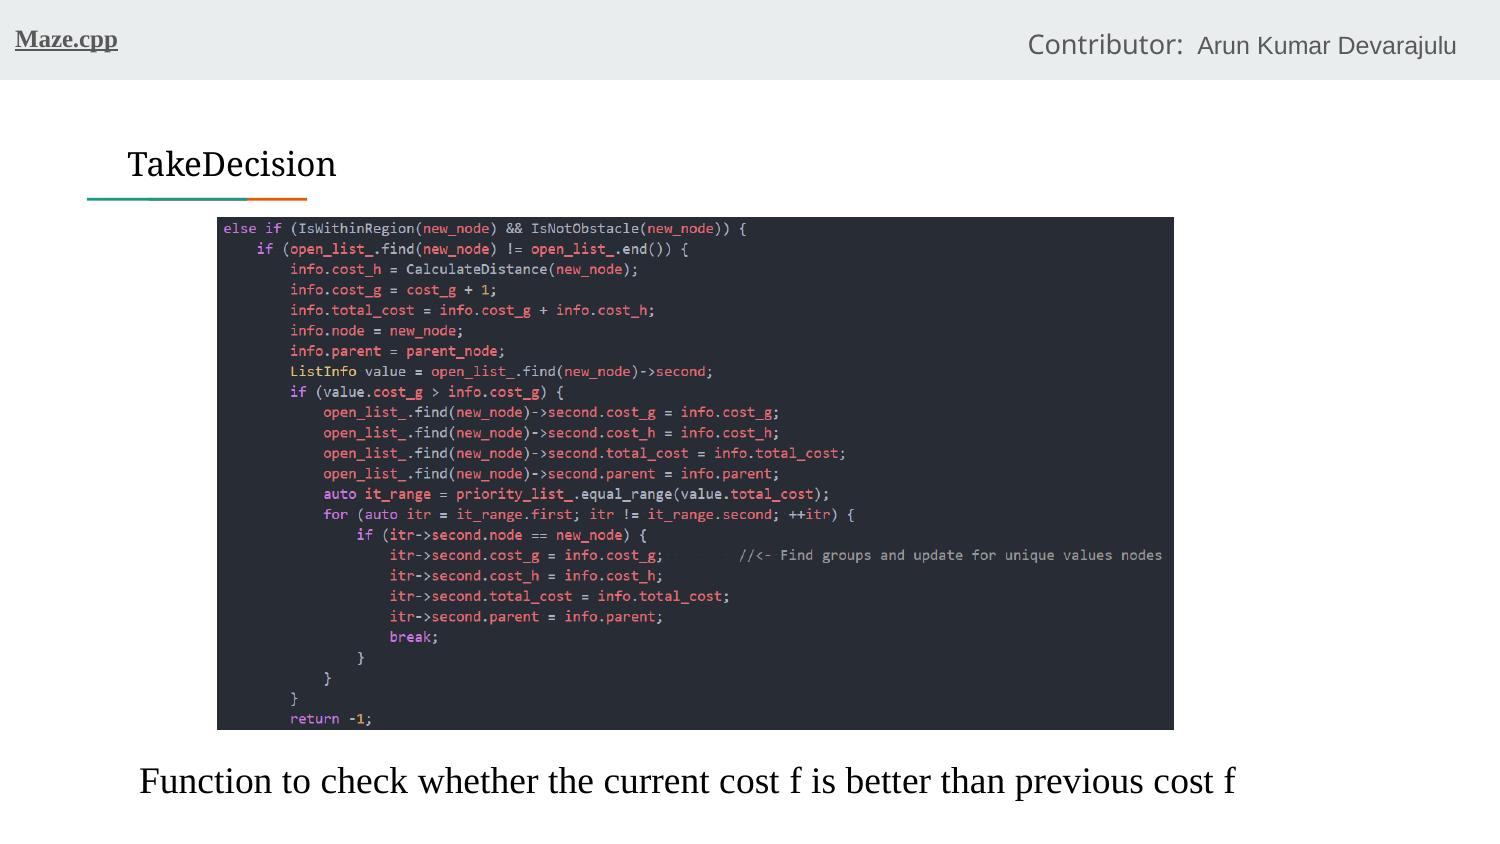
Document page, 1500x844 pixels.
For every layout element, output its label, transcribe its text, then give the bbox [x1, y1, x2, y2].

picture [217, 217, 1175, 730]
text_box Function to check whether the current cost f is better than previous cost f [124, 740, 1294, 810]
text_box TakeDecision [112, 128, 368, 206]
text_box Maze.cpp [0, 7, 480, 77]
list Contributor: Arun Kumar Devarajulu [1012, 7, 1493, 77]
